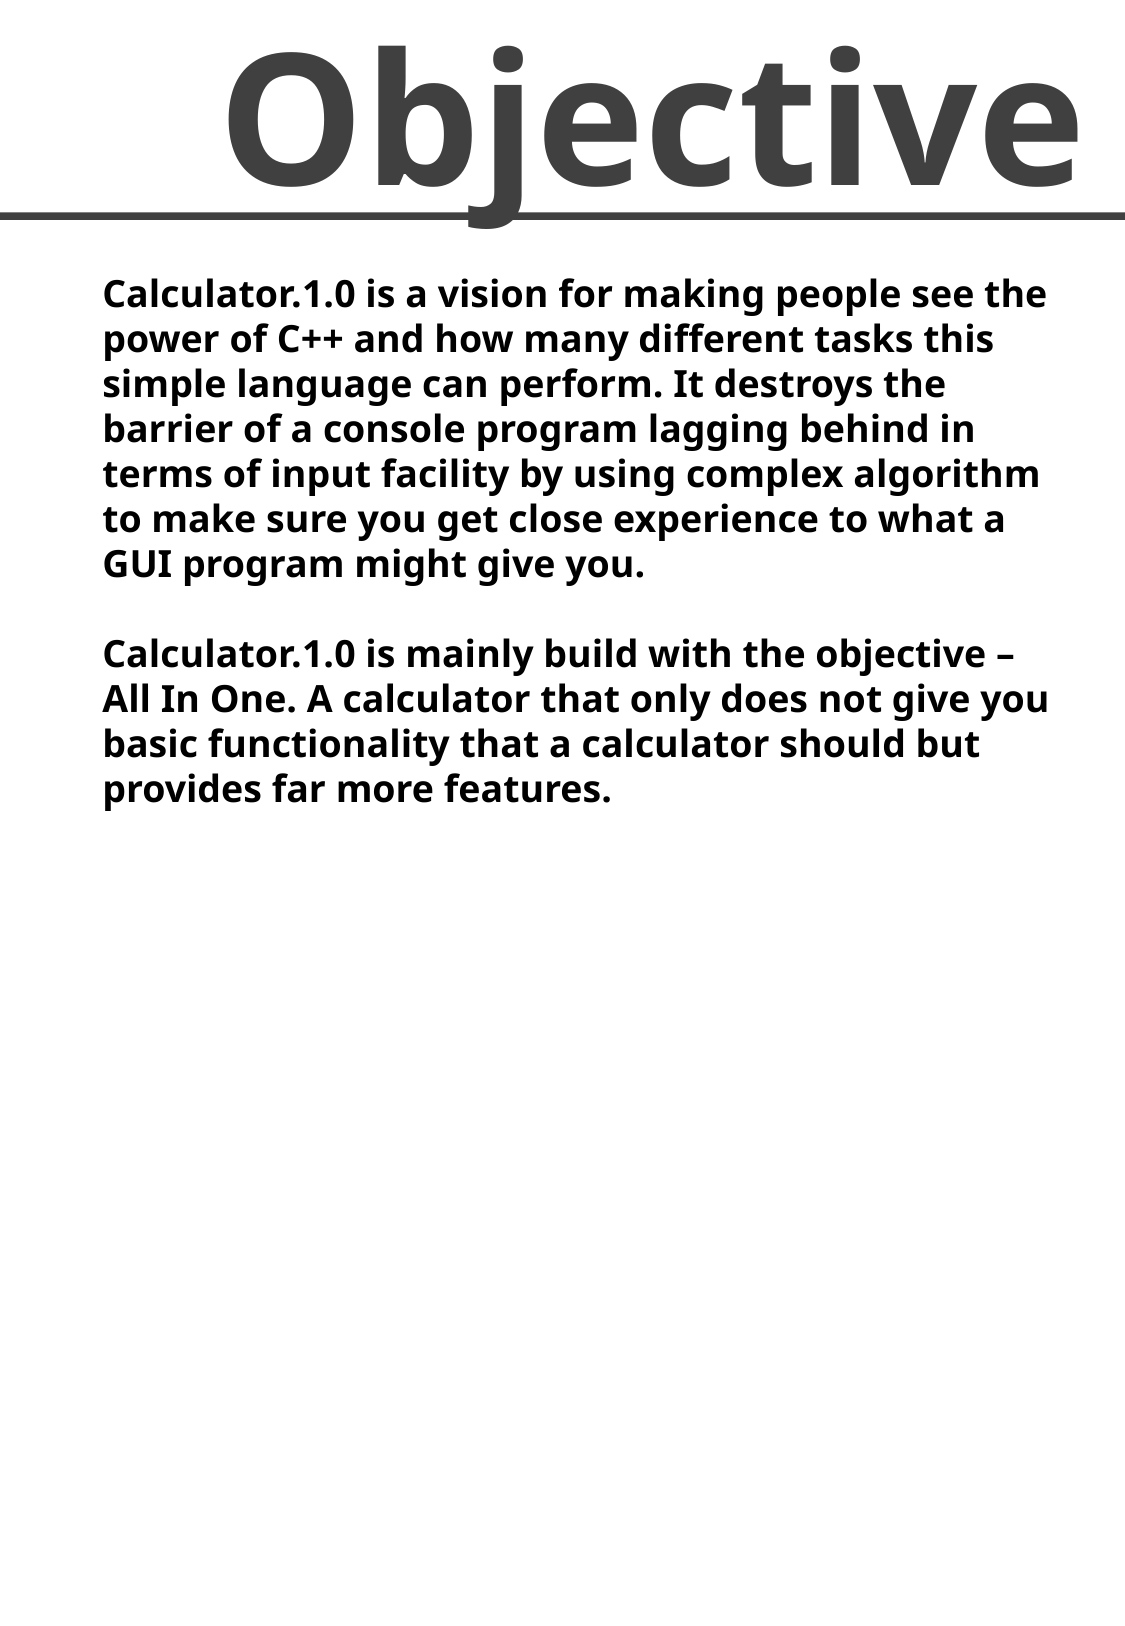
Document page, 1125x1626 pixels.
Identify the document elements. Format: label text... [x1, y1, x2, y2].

text_box [0, 210, 1125, 222]
text_box Calculator.1.0 is a vision for making people see the power of C++ and how many different tasks this simple language can perform. It destroys the barrier of a console program lagging behind in terms of input facility by using complex algorithm to make sure you get close experience to what a GUI program might give you. Calculator.1.0 is mainly build with the objective – All In One. A calculator that only does not give you basic functionality that a calculator should but provides far more features. [85, 260, 1077, 1577]
text_box Objective [199, 23, 1104, 202]
